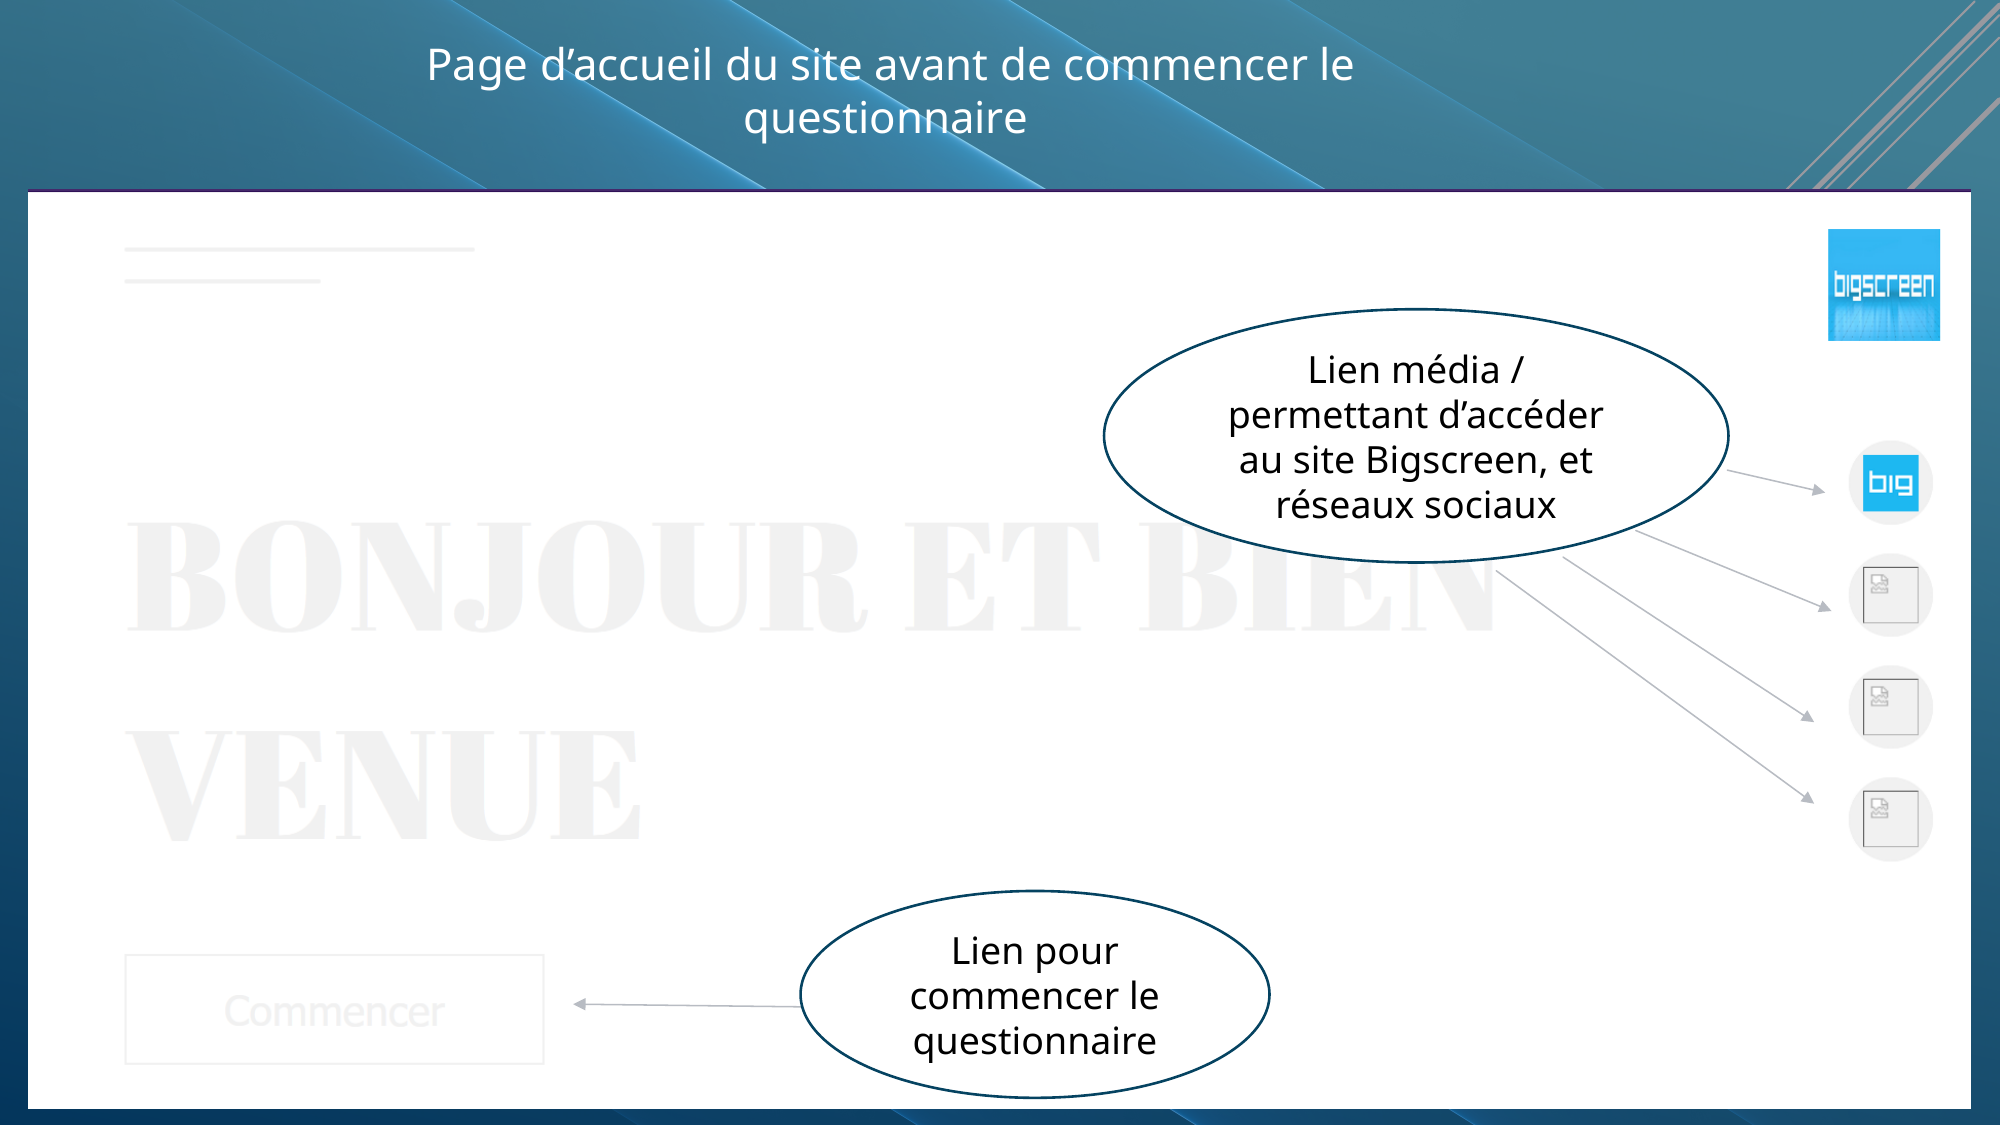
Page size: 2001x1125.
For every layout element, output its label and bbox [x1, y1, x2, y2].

text_box [572, 1003, 1115, 1011]
text_box [1562, 556, 1815, 570]
picture [0, 0, 2000, 1125]
text_box [1496, 570, 1815, 804]
text_box [1727, 469, 1826, 493]
text_box [1635, 530, 1832, 612]
